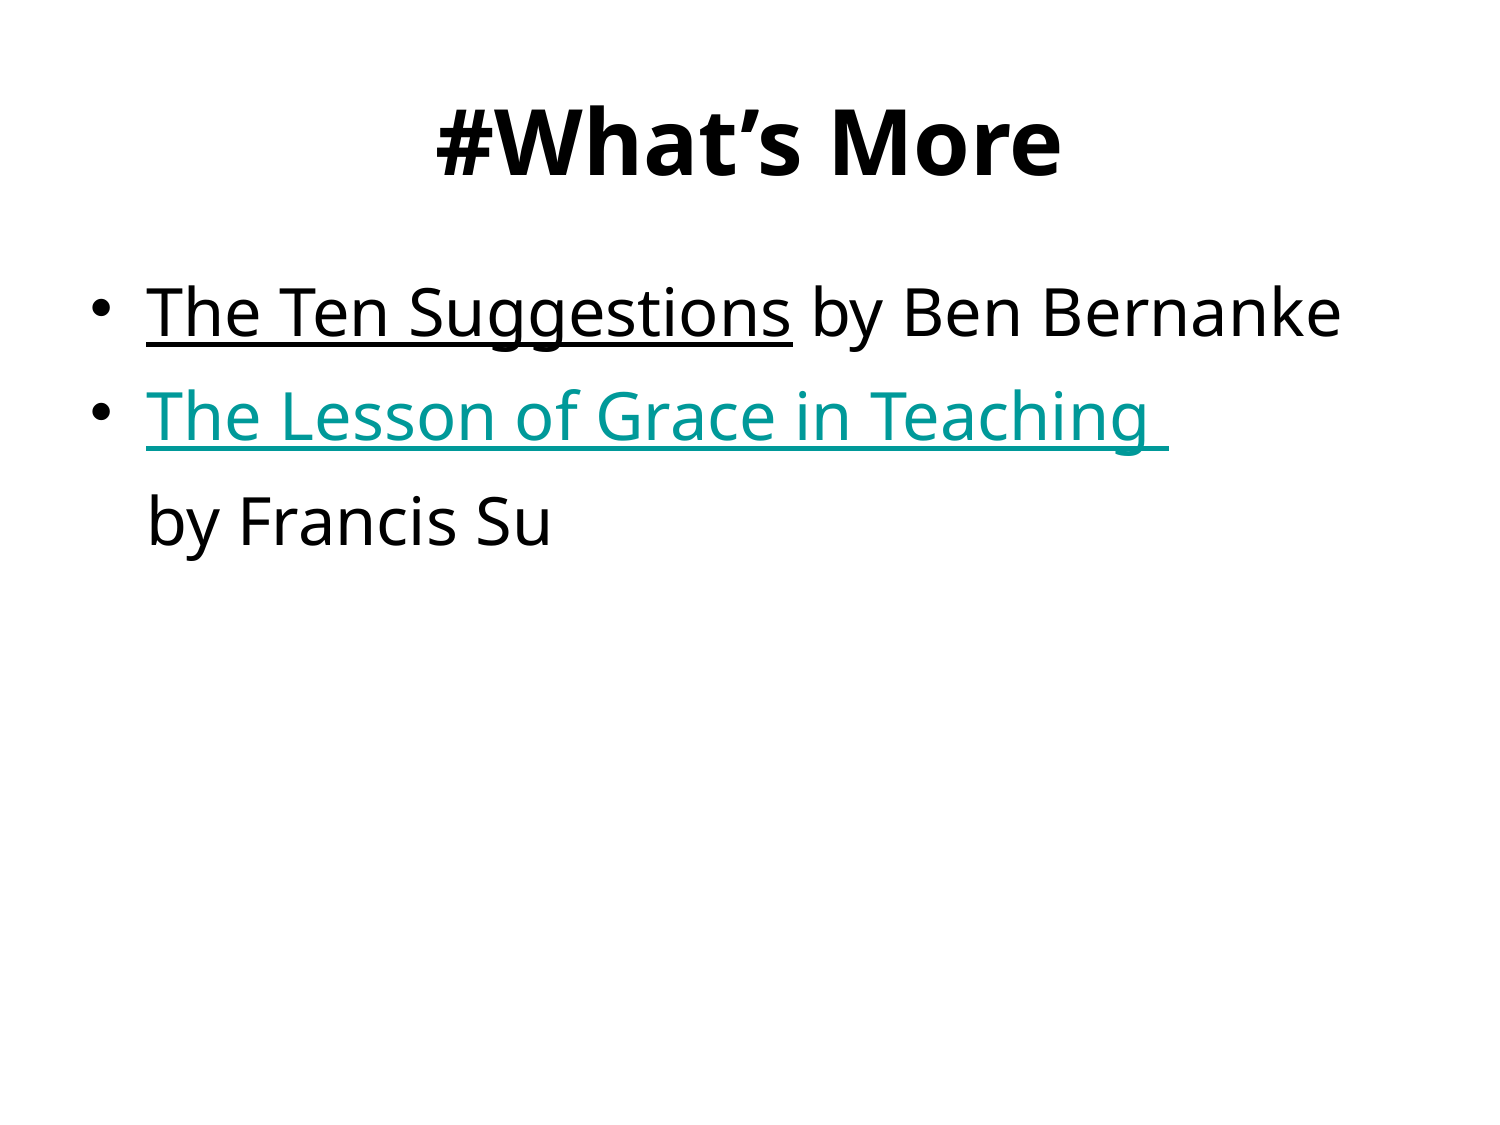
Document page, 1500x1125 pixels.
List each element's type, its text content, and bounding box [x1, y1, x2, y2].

title #What’s More [0, 45, 1500, 233]
list The Ten Suggestions by Ben Bernanke The Lesson of Grace in Teaching by Francis Su [75, 262, 1500, 1125]
